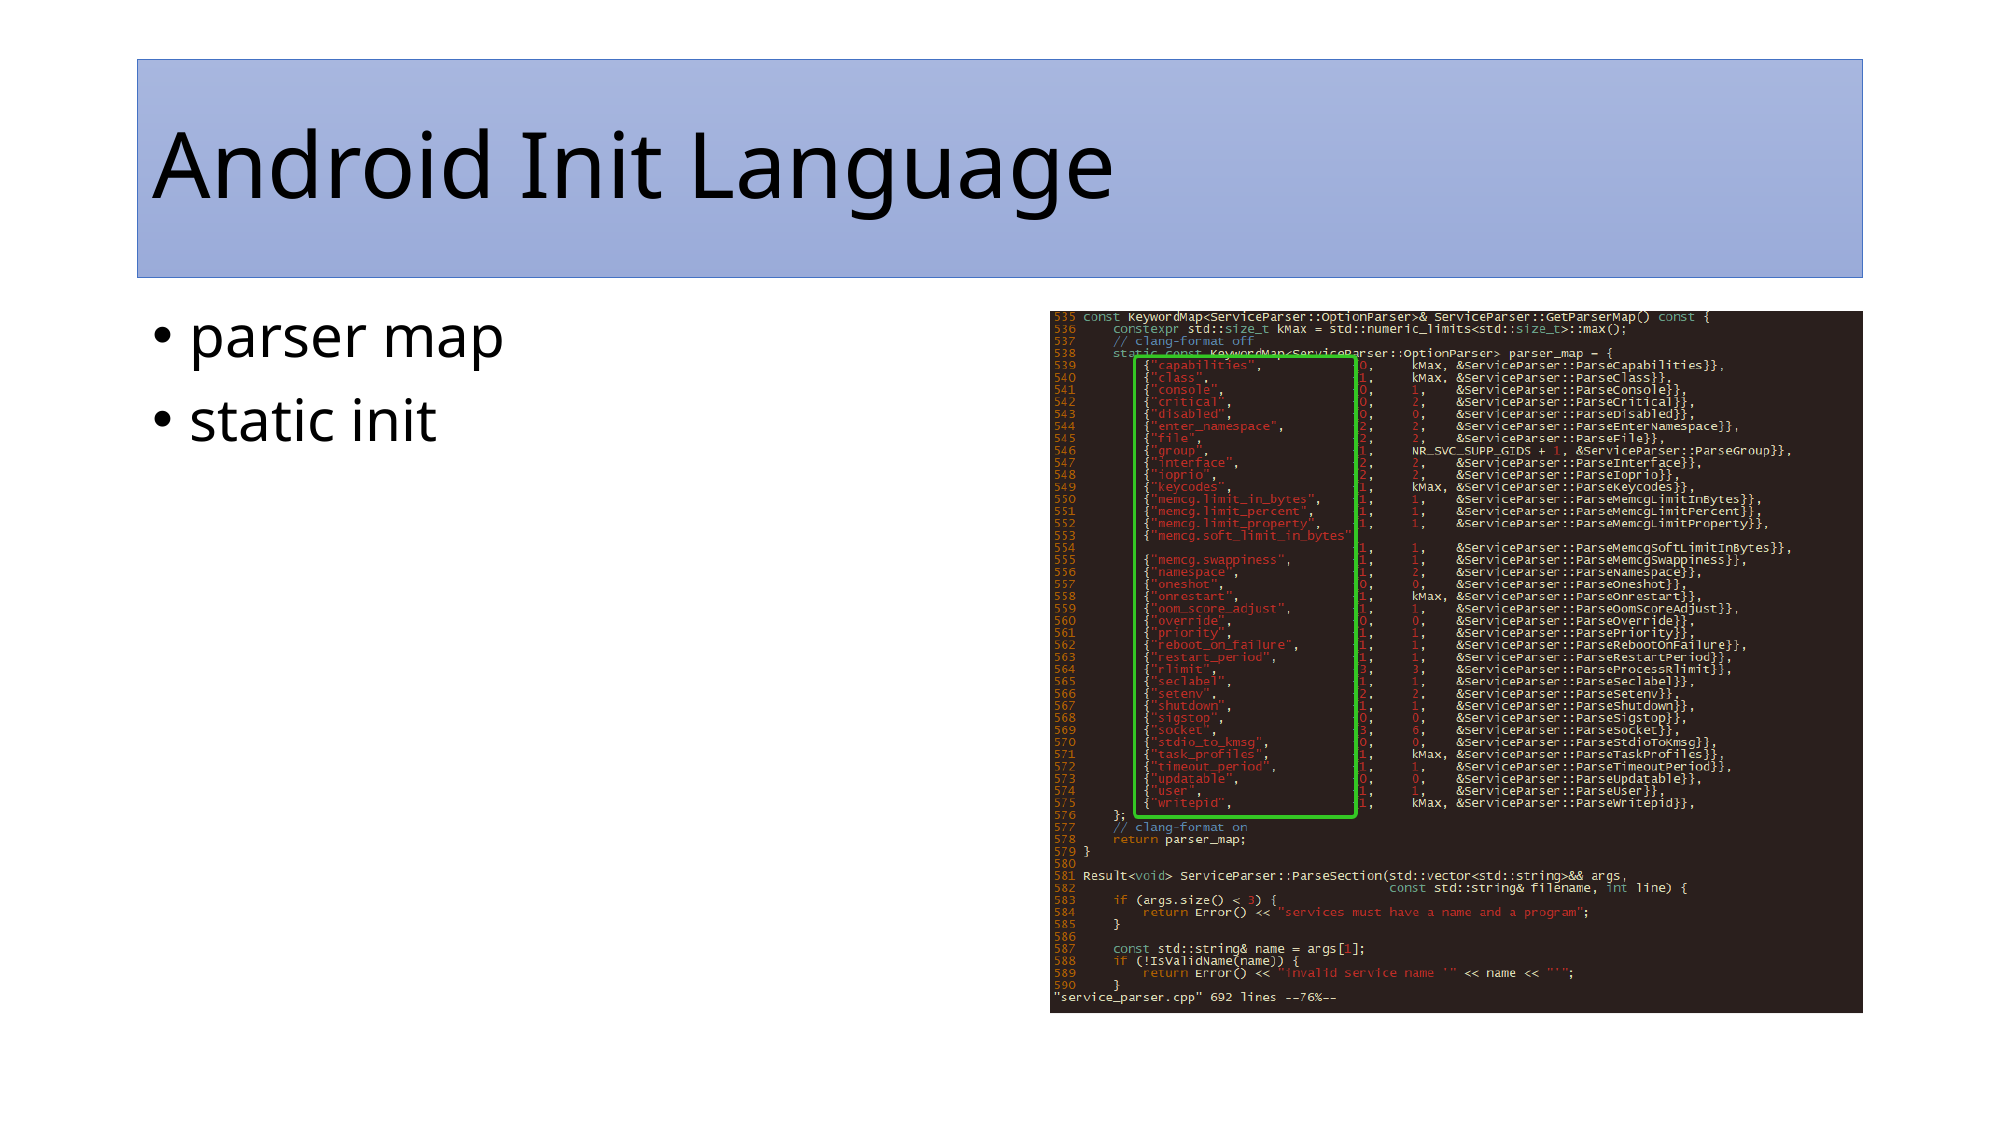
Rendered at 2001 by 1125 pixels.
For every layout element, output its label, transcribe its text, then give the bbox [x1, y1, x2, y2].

list parser map static init [137, 299, 1863, 1014]
picture [1050, 311, 1863, 1014]
title Android Init Language [137, 59, 1863, 278]
